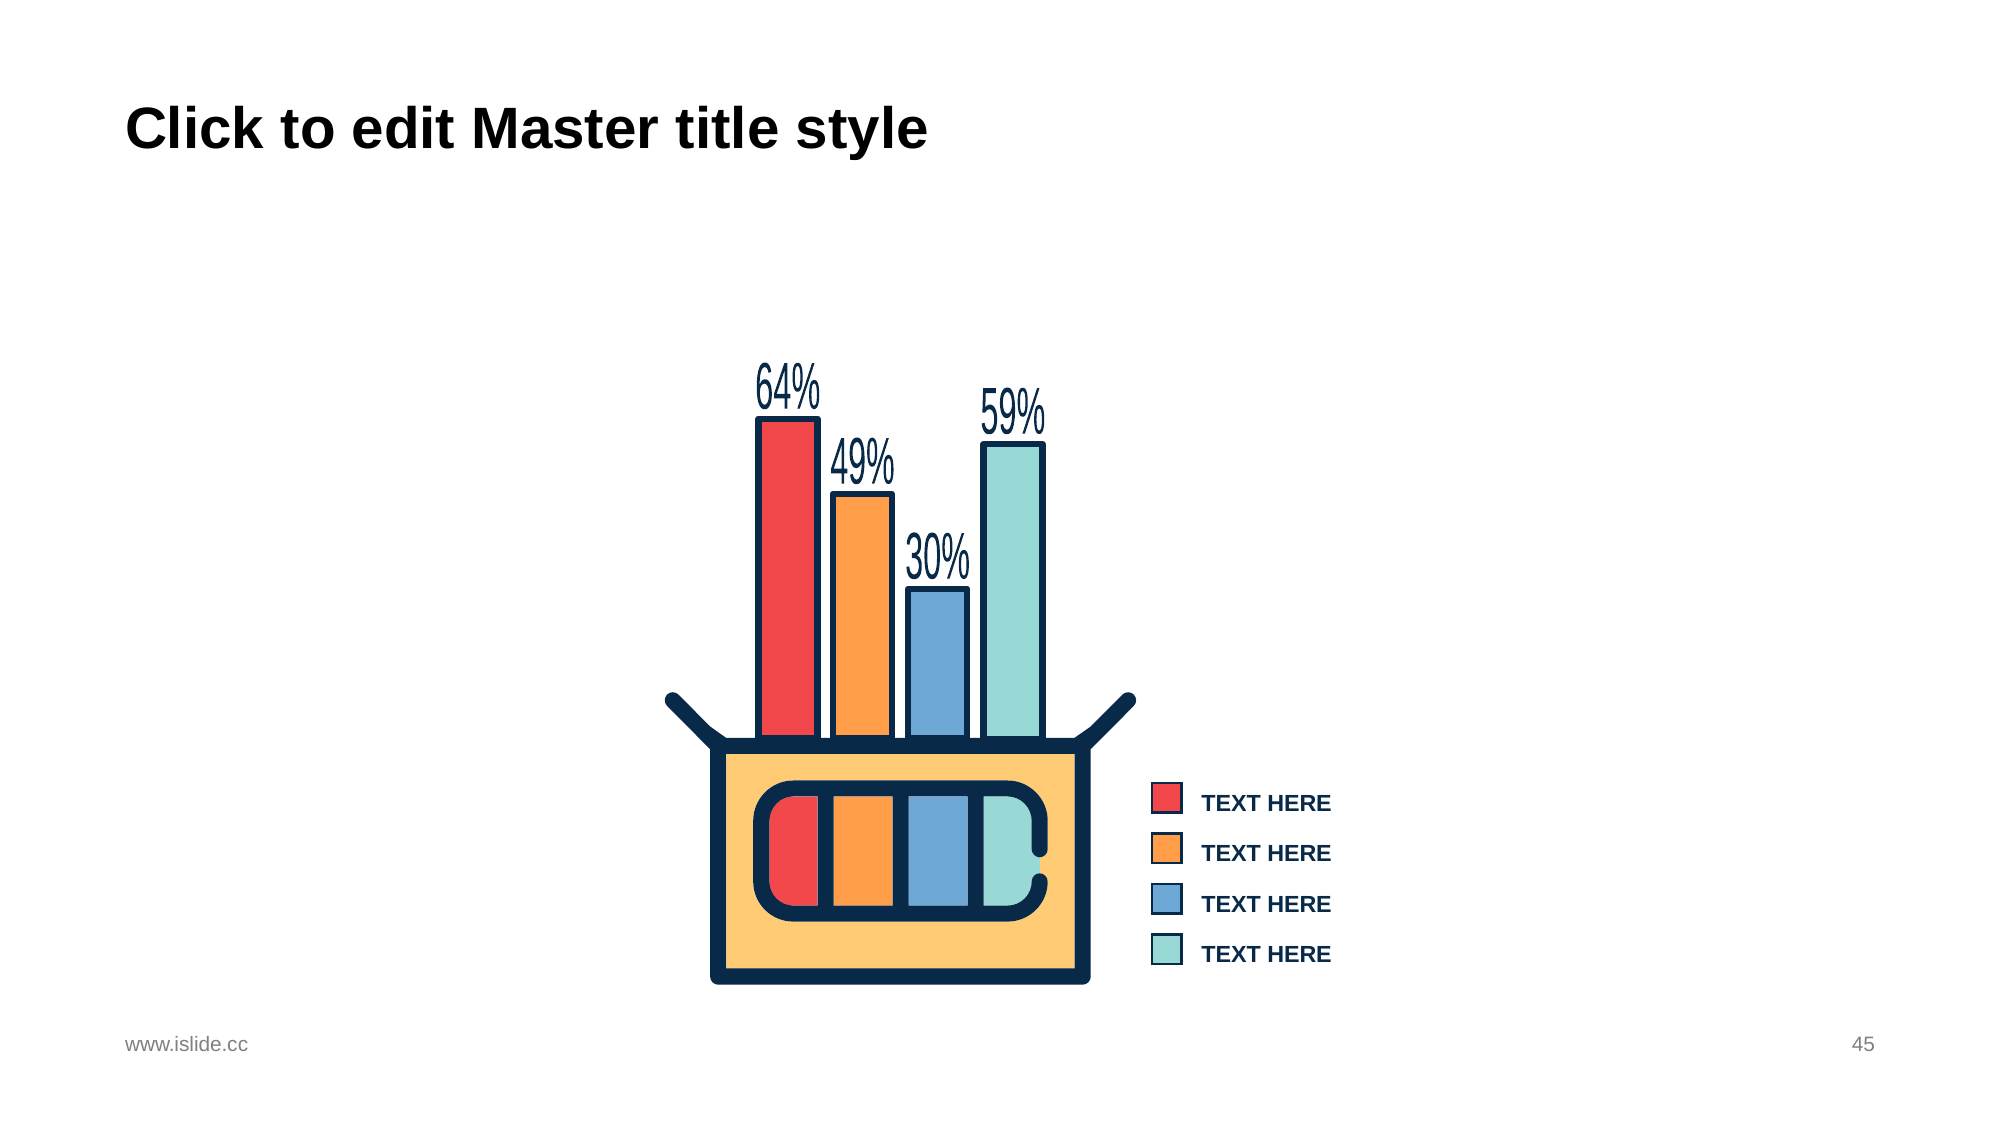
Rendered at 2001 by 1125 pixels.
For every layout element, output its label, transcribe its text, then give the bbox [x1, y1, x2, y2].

footer www.islide.cc [109, 1025, 790, 1060]
title Click to edit Master title style [109, 0, 1890, 169]
slide_number 45 [1412, 1025, 1890, 1060]
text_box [614, 161, 1386, 1033]
